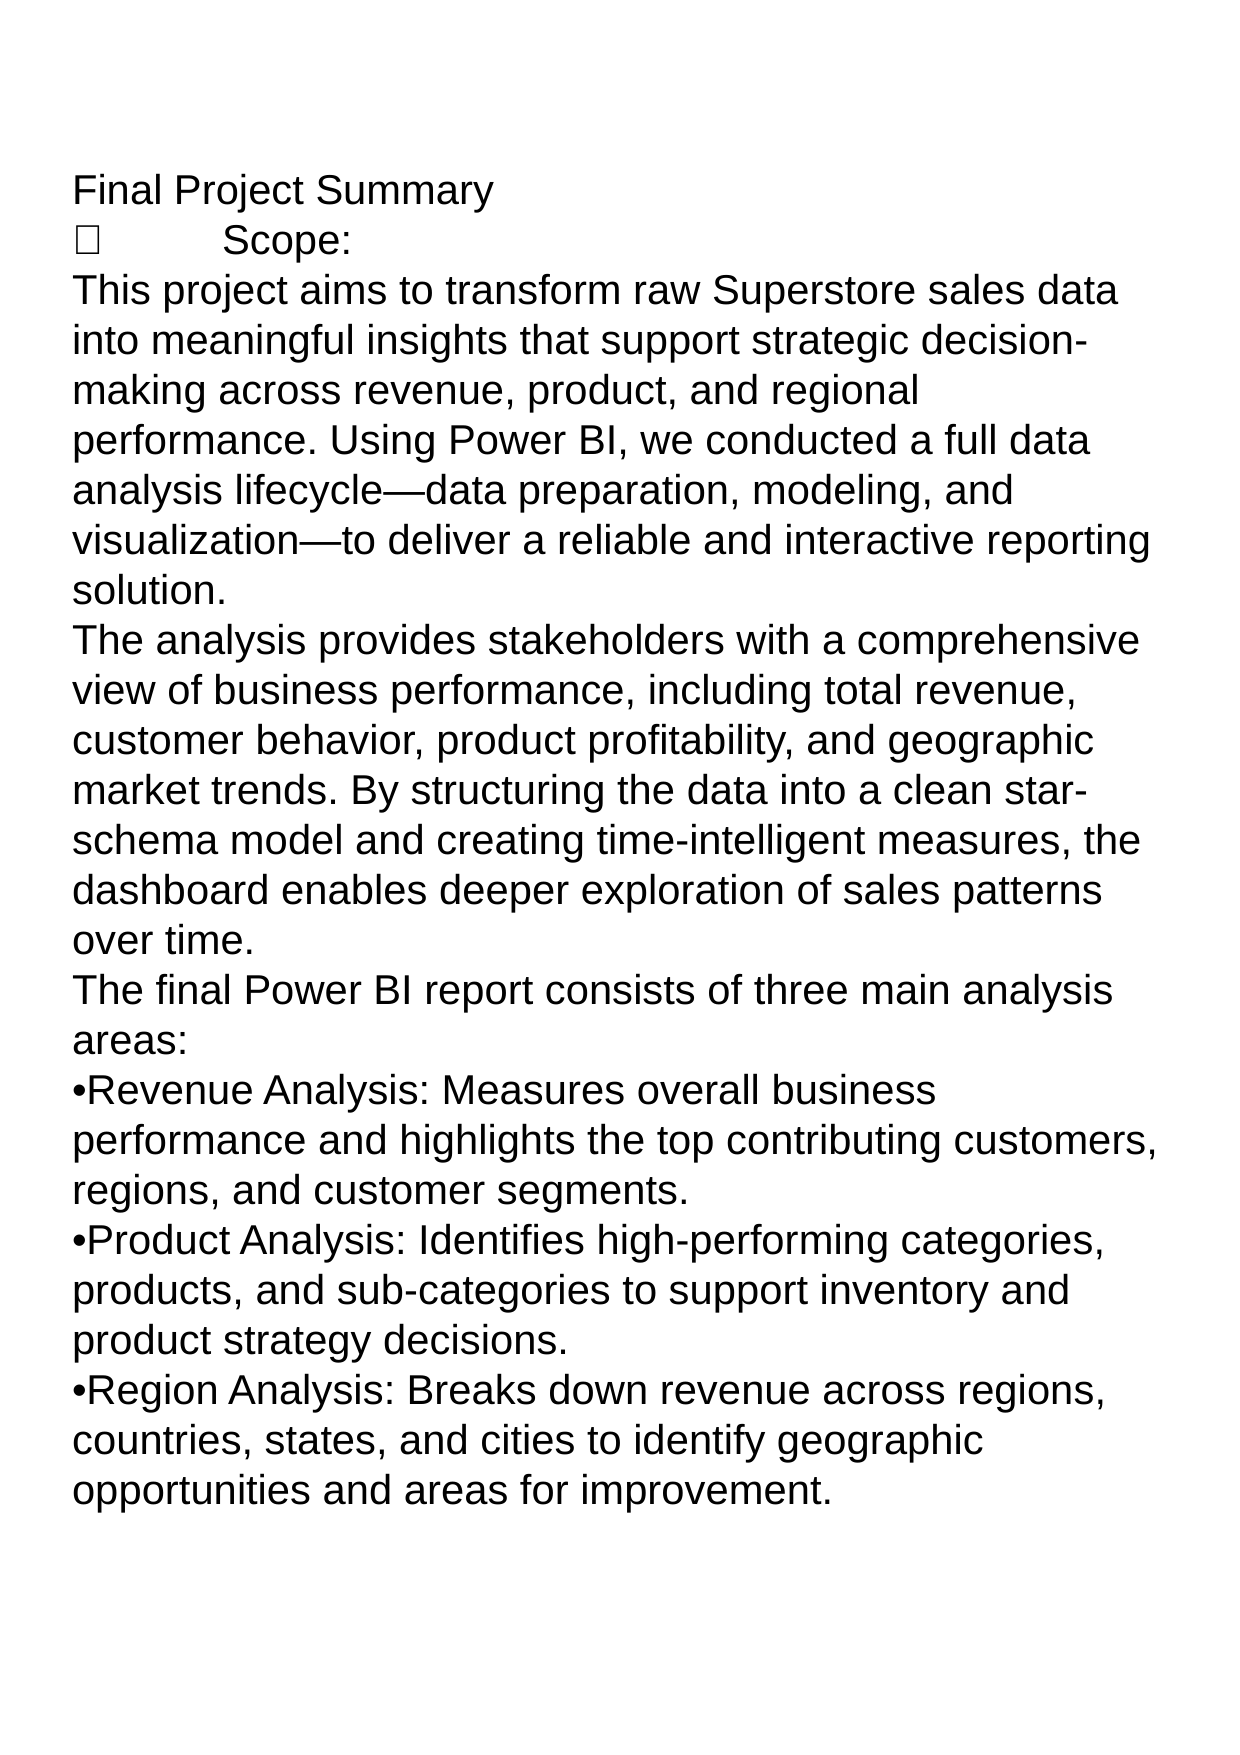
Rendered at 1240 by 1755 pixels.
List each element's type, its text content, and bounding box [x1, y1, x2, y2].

text_box Final Project Summary  Scope: This project aims to transform raw Superstore sales data into meaningful insights that support strategic decision-making across revenue, product, and regional performance. Using Power BI, we conducted a full data analysis lifecycle—data preparation, modeling, and visualization—to deliver a reliable and interactive reporting solution. The analysis provides stakeholders with a comprehensive view of business performance, including total revenue, customer behavior, product profitability, and geographic market trends. By structuring the data into a clean star-schema model and creating time-intelligent measures, the dashboard enables deeper exploration of sales patterns over time. The final Power BI report consists of three main analysis areas: •Revenue Analysis: Measures overall business performance and highlights the top contributing customers, regions, and customer segments. •Product Analysis: Identifies high-performing categories, products, and sub-categories to support inventory and product strategy decisions. •Region Analysis: Breaks down revenue across regions, countries, states, and cities to identify geographic opportunities and areas for improvement. [57, 155, 1183, 1571]
